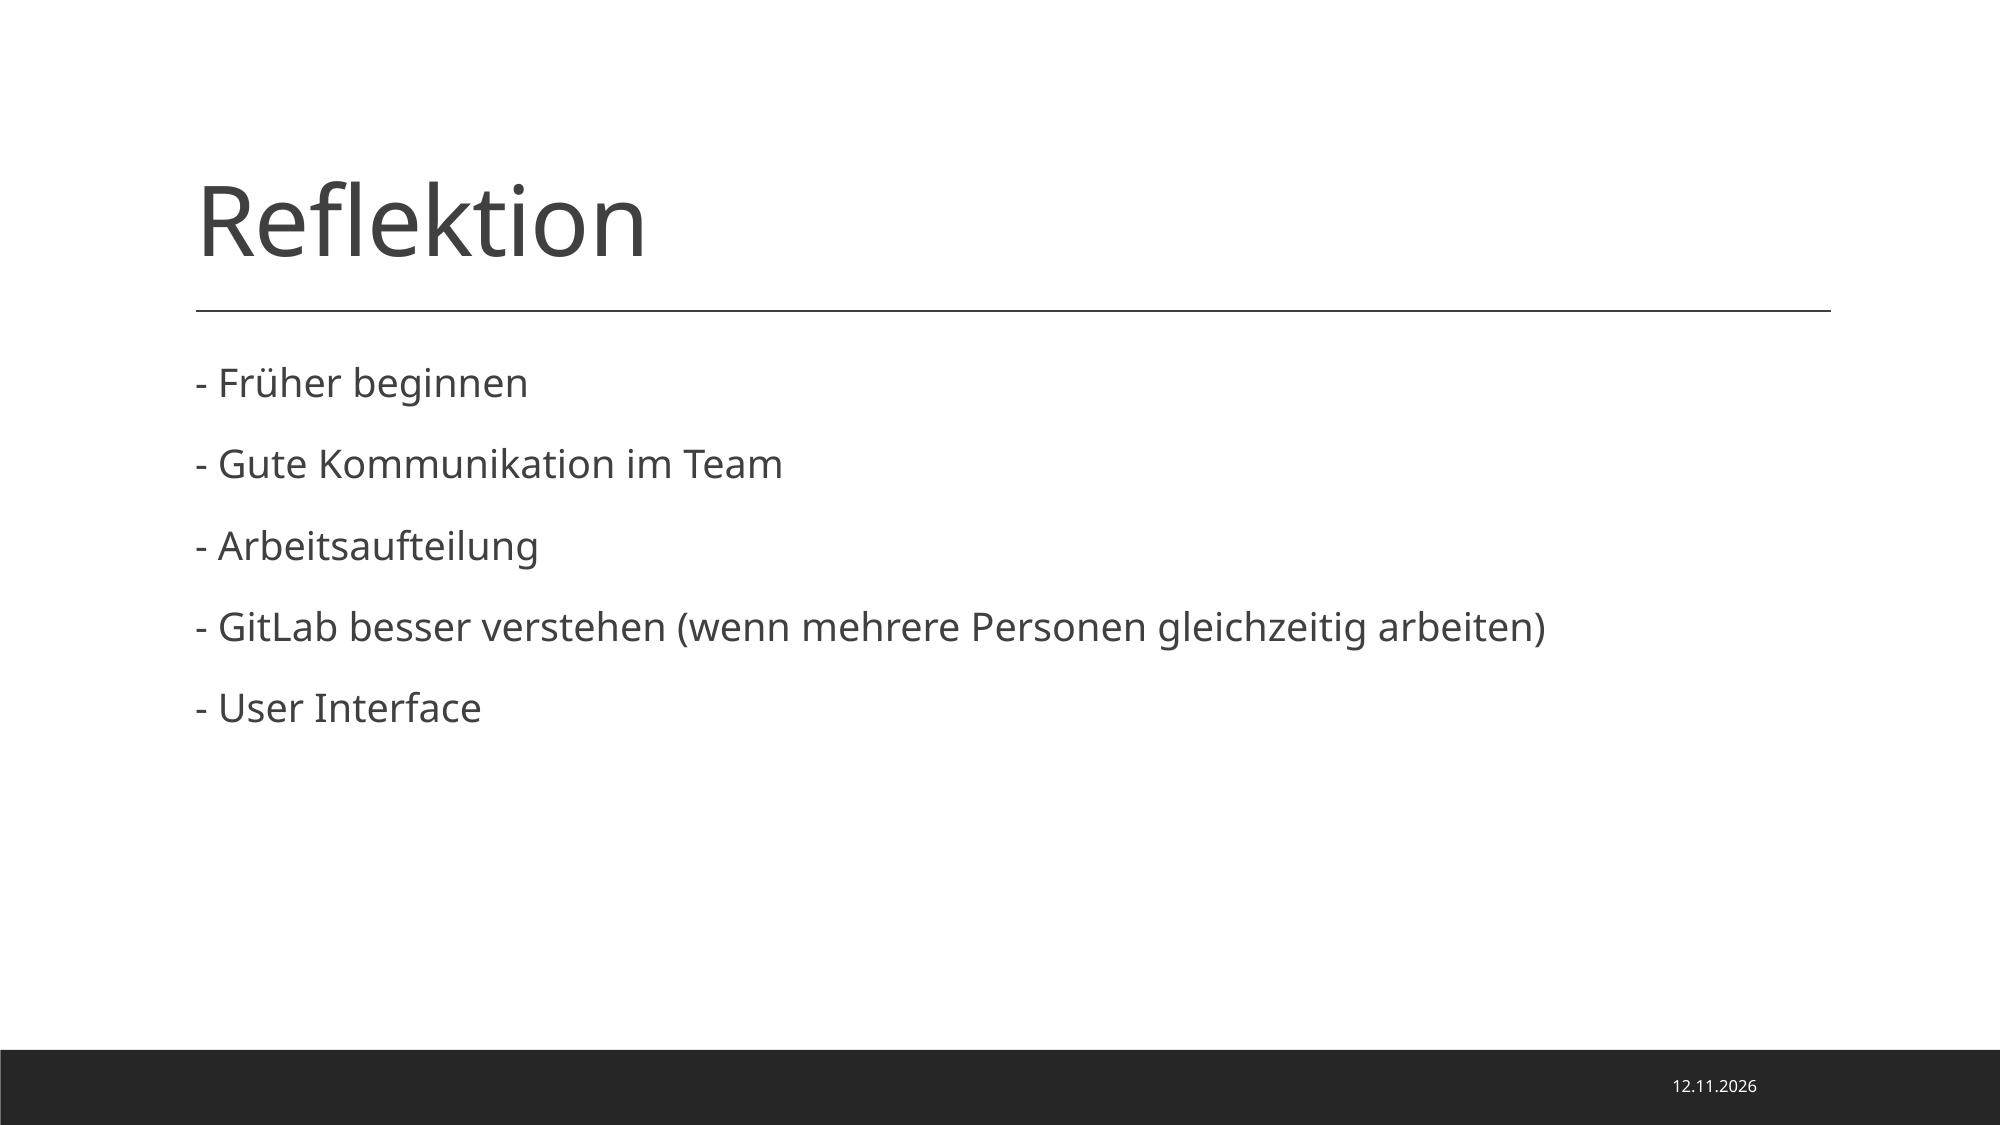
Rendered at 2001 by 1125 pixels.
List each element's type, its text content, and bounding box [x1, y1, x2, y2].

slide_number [1348, 1057, 1773, 1118]
title Reflektion [180, 47, 1830, 285]
list - Früher beginnen - Gute Kommunikation im Team - Arbeitsaufteilung - GitLab besser verstehen (wenn mehrere Personen gleichzeitig arbeiten) - User Interface [180, 345, 1830, 963]
